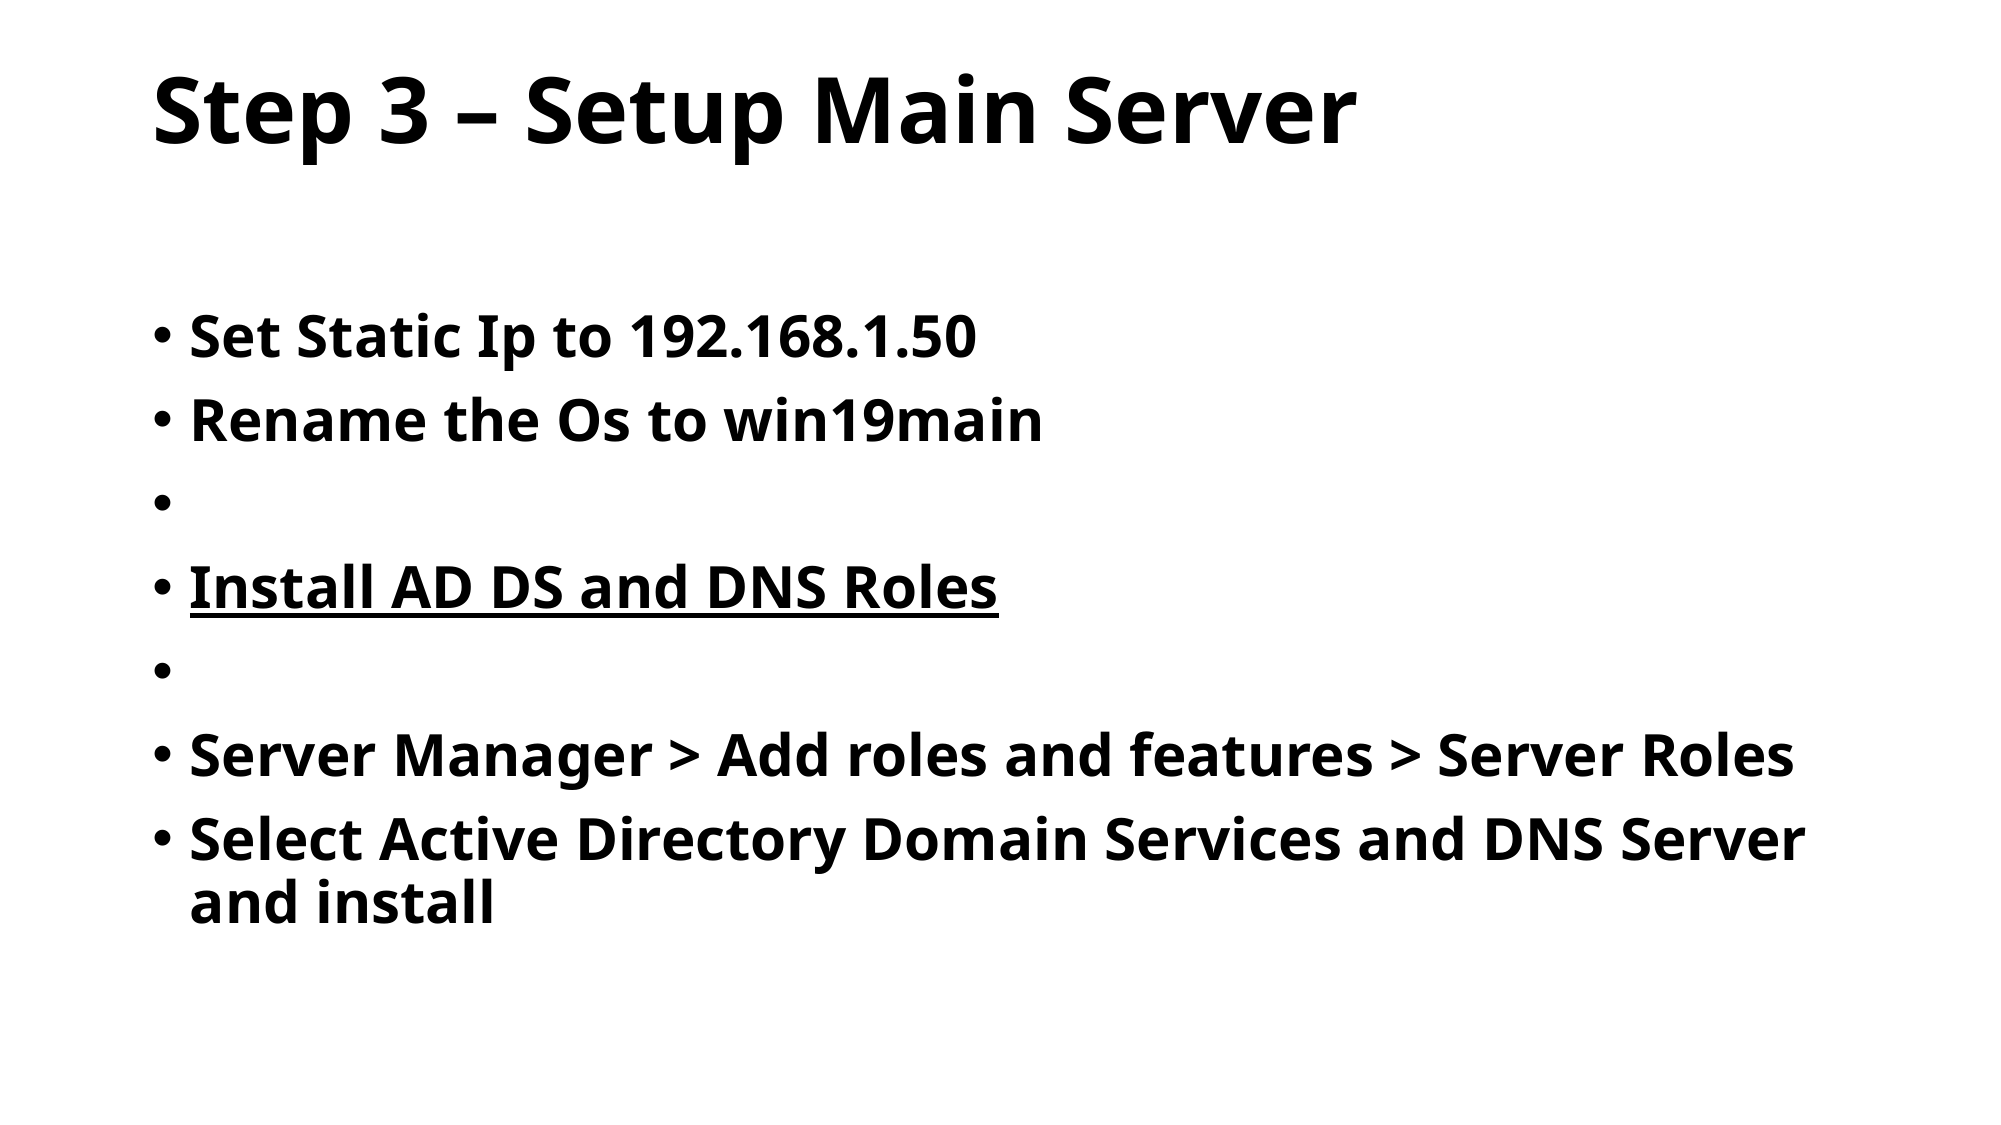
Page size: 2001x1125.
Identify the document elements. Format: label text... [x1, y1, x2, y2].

list Set Static Ip to 192.168.1.50 Rename the Os to win19main Install AD DS and DNS Roles Server Manager > Add roles and features > Server Roles Select Active Directory Domain Services and DNS Server and install [137, 299, 1863, 1014]
title Step 3 – Setup Main Server [137, 59, 1863, 278]
